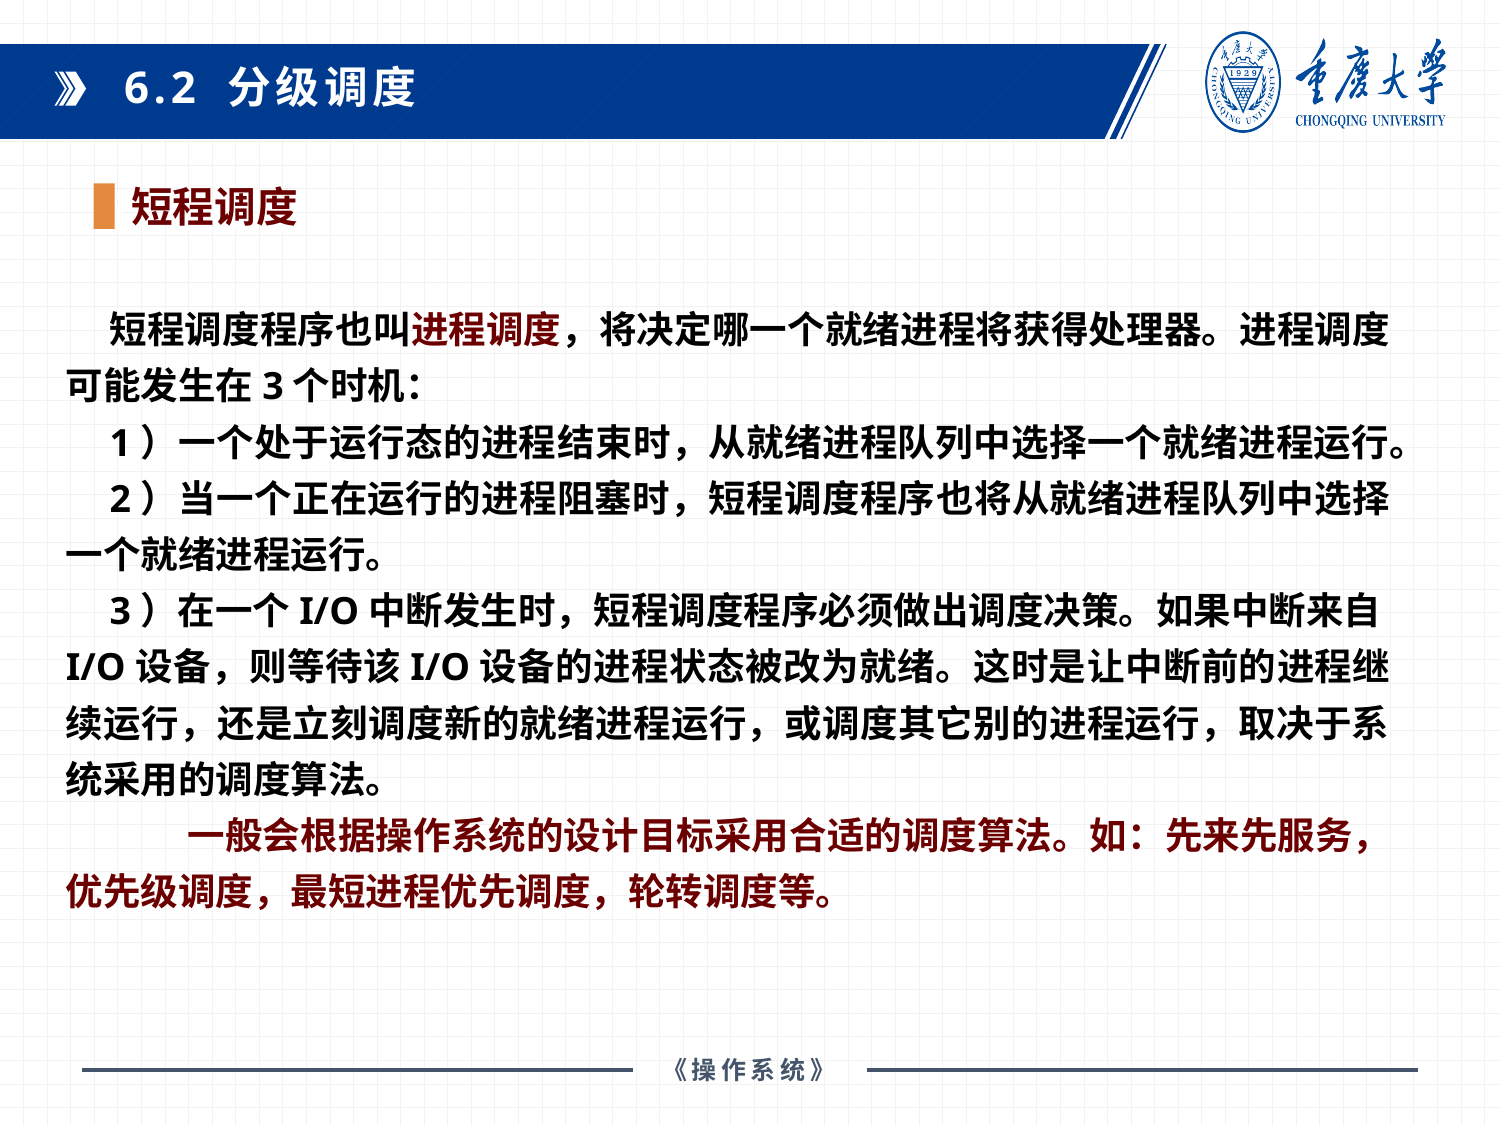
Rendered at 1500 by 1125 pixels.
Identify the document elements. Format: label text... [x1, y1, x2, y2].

text_box 短程调度程序也叫进程调度，将决定哪一个就绪进程将获得处理器。进程调度可能发生在3个时机： 1）一个处于运行态的进程结束时，从就绪进程队列中选择一个就绪进程运行。 2）当一个正在运行的进程阻塞时，短程调度程序也将从就绪进程队列中选择一个就绪进程运行。 3）在一个I/O中断发生时，短程调度程序必须做出调度决策。如果中断来自I/O设备，则等待该I/O设备的进程状态被改为就绪。这时是让中断前的进程继续运行，还是立刻调度新的就绪进程运行，或调度其它别的进程运行，取决于系统采用的调度算法。 一般会根据操作系统的设计目标采用合适的调度算法。如：先来先服务，优先级调度，最短进程优先调度，轮转调度等。 [51, 287, 1406, 921]
text_box [93, 182, 116, 230]
list 课程教材： [95, 183, 1031, 246]
picture [1205, 31, 1446, 133]
text_box 短程调度 [116, 173, 519, 239]
text_box 6.2 分级调度 [109, 58, 1045, 142]
